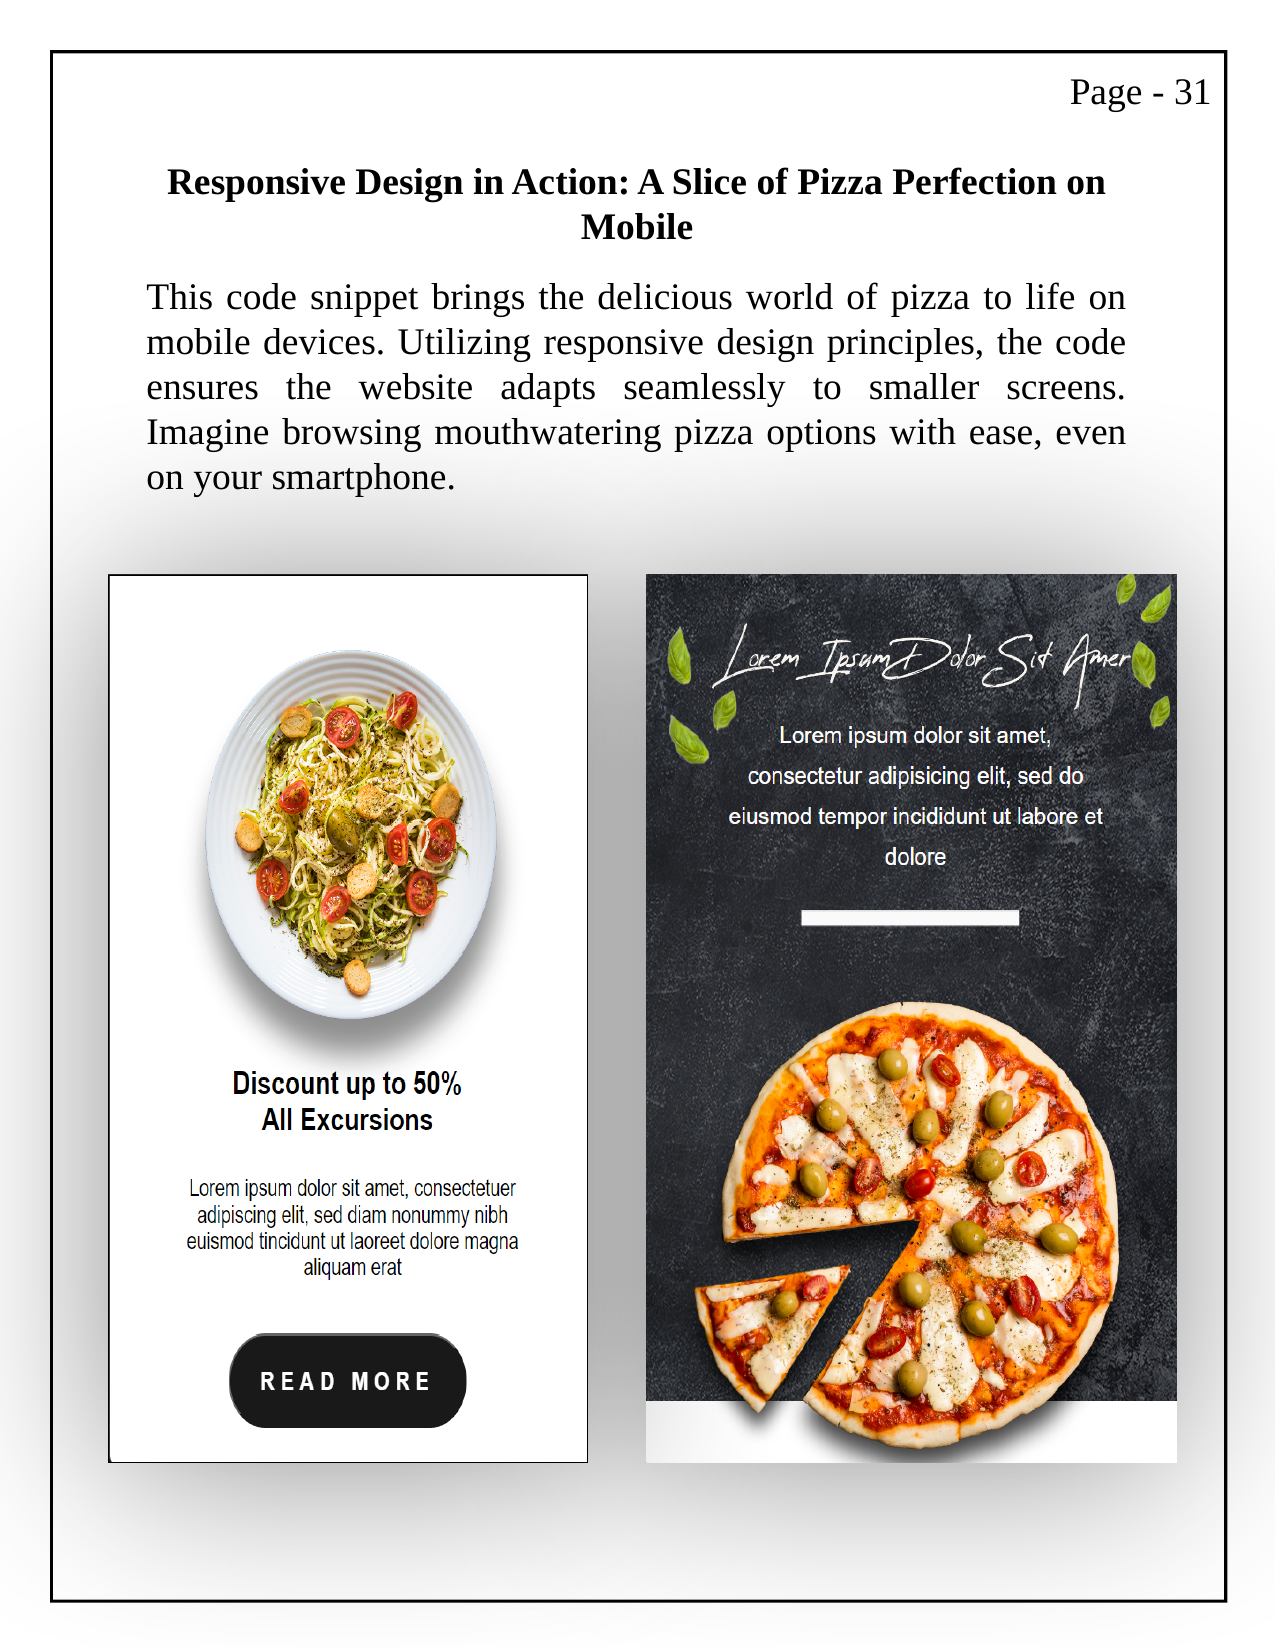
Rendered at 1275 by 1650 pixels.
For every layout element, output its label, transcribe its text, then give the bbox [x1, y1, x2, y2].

text_box [50, 1541, 204, 1603]
text_box [493, 1599, 522, 1603]
text_box Responsive Design in Action: A Slice of Pizza Perfection on Mobile This code snippet brings the delicious world of pizza to life on mobile devices. Utilizing responsive design principles, the code ensures the website adapts seamlessly to smaller screens. Imagine browsing mouthwatering pizza options with ease, even on your smartphone. [131, 150, 1143, 464]
text_box [50, 50, 1228, 512]
text_box [1071, 1544, 1228, 1603]
picture [645, 574, 1177, 1464]
text_box [712, 1599, 749, 1603]
text_box [530, 1599, 706, 1603]
text_box Page - 31 [1055, 59, 1230, 120]
picture [108, 574, 588, 1464]
